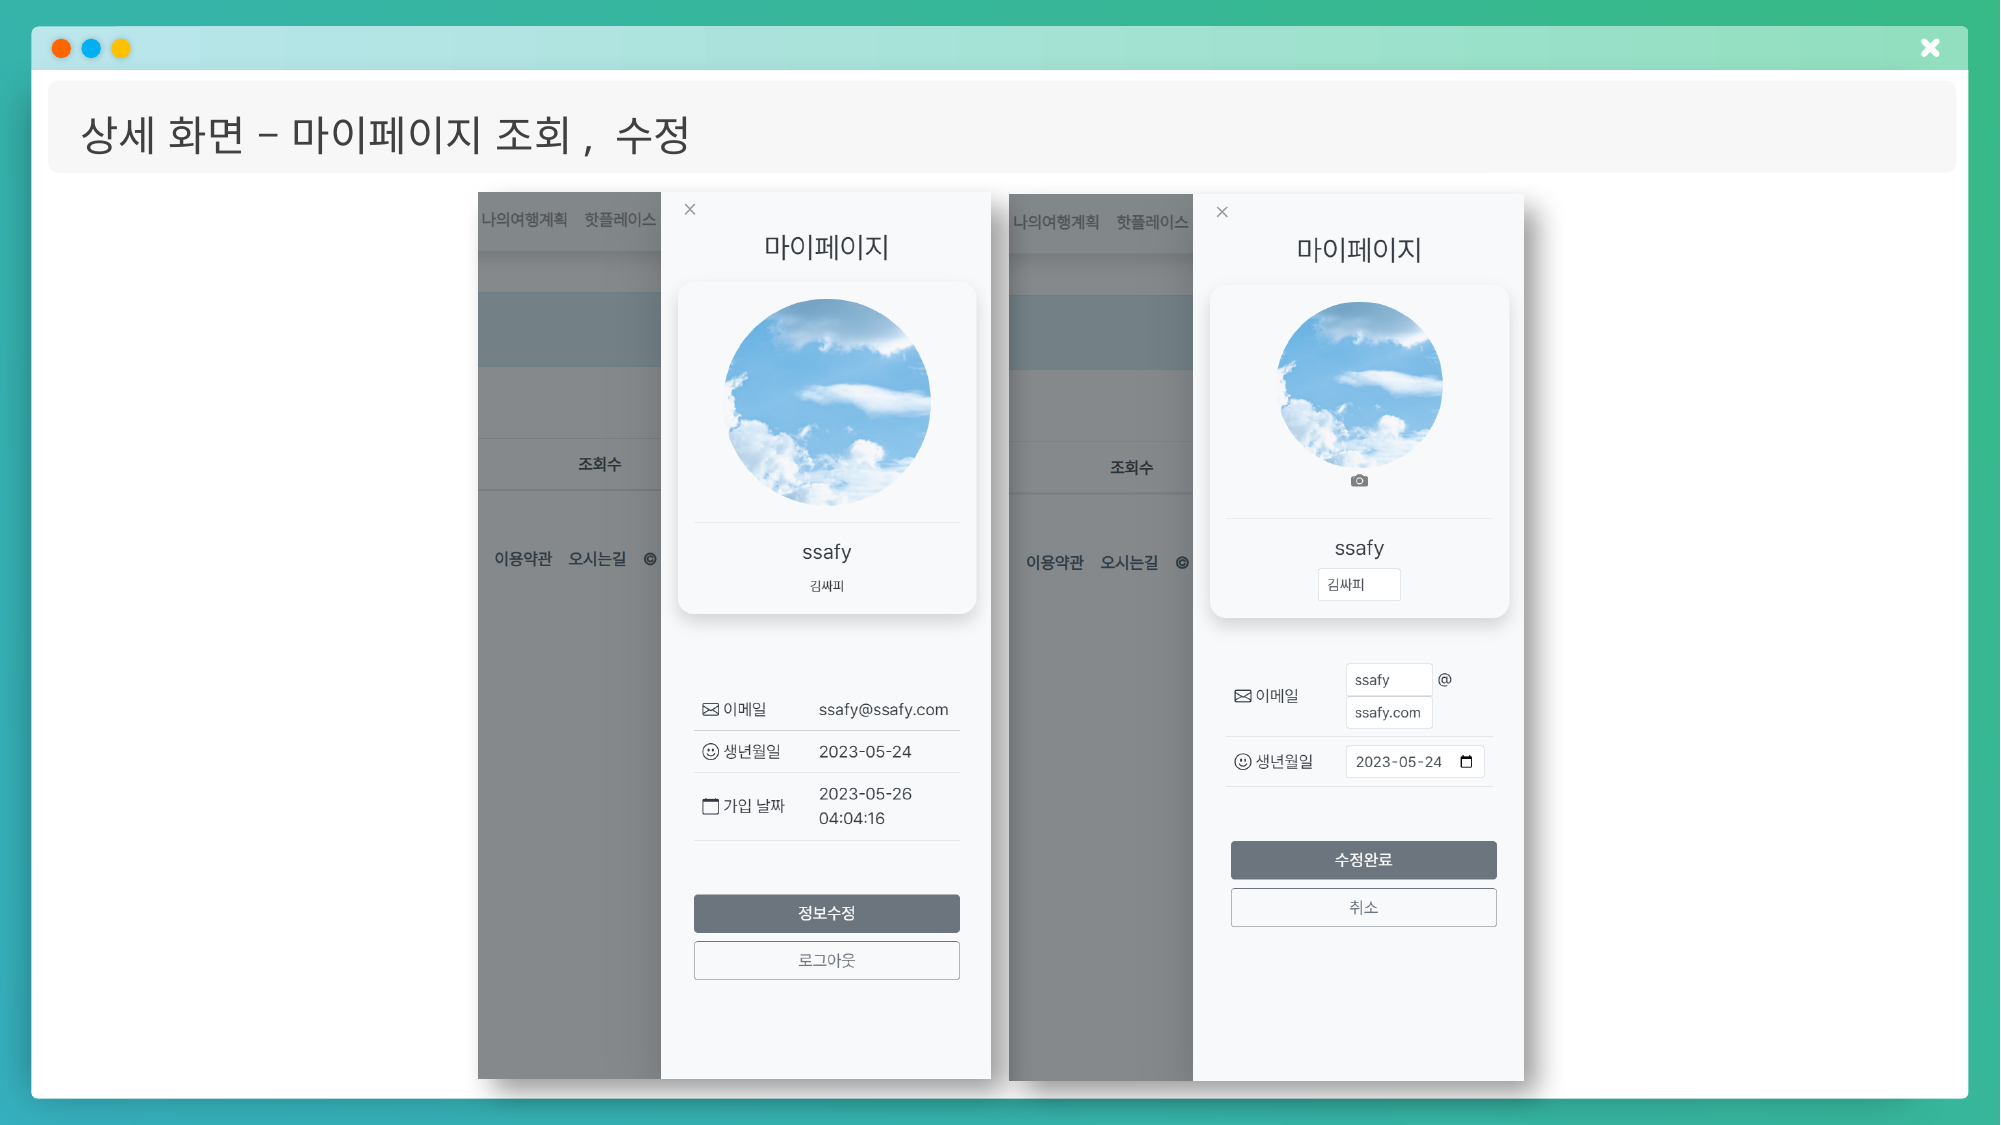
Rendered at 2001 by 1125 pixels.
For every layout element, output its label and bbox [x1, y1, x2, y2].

picture [1009, 194, 1524, 1081]
text_box [31, 26, 1969, 1099]
picture [478, 192, 991, 1079]
